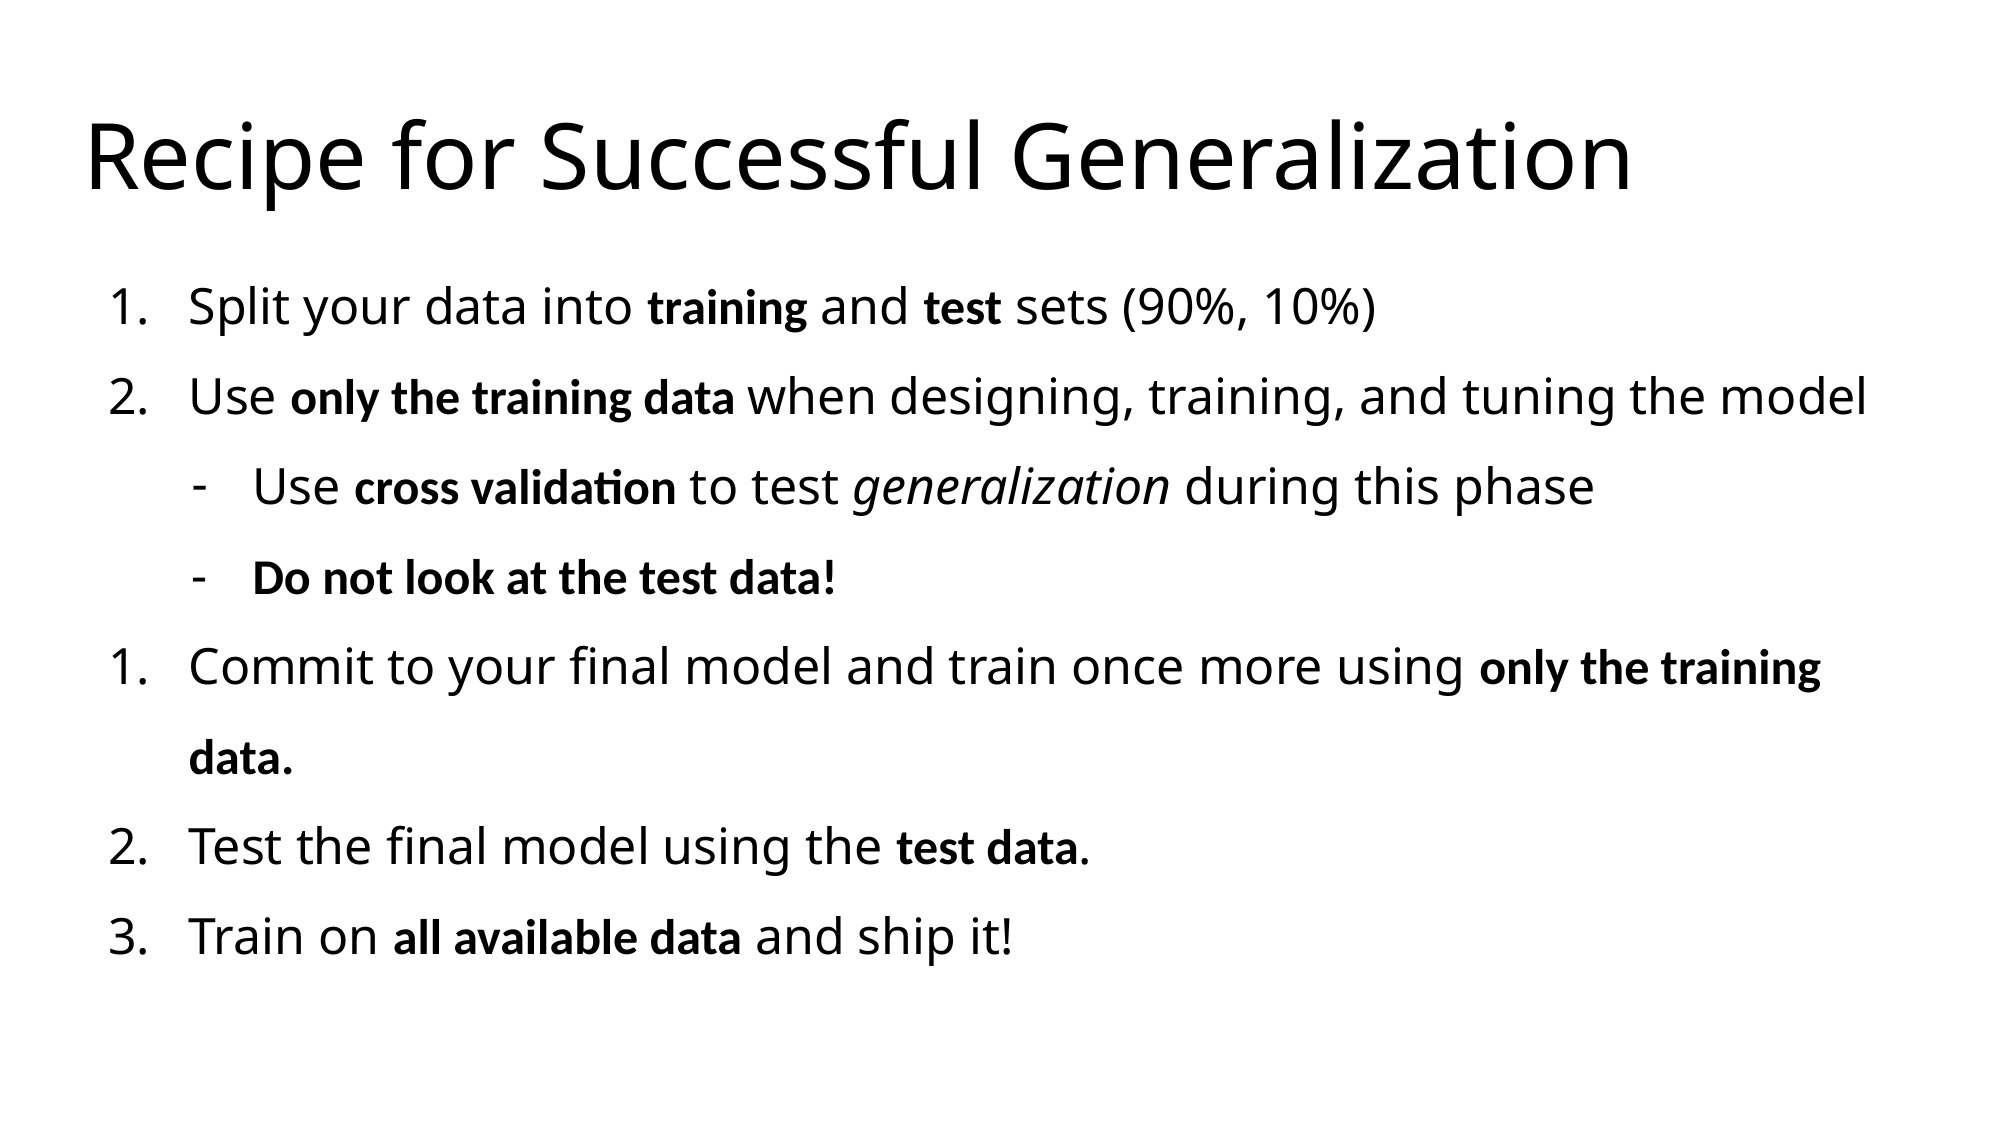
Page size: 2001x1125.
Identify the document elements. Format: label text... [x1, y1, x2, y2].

title Recipe for Successful Generalization [68, 97, 1932, 223]
list Split your data into training and test sets (90%, 10%) Use only the training data when designing, training, and tuning the model Use cross validation to test generalization during this phase Do not look at the test data! Commit to your final model and train once more using only the training data. Test the final model using the test data. Train on all available data and ship it! [87, 236, 1904, 951]
